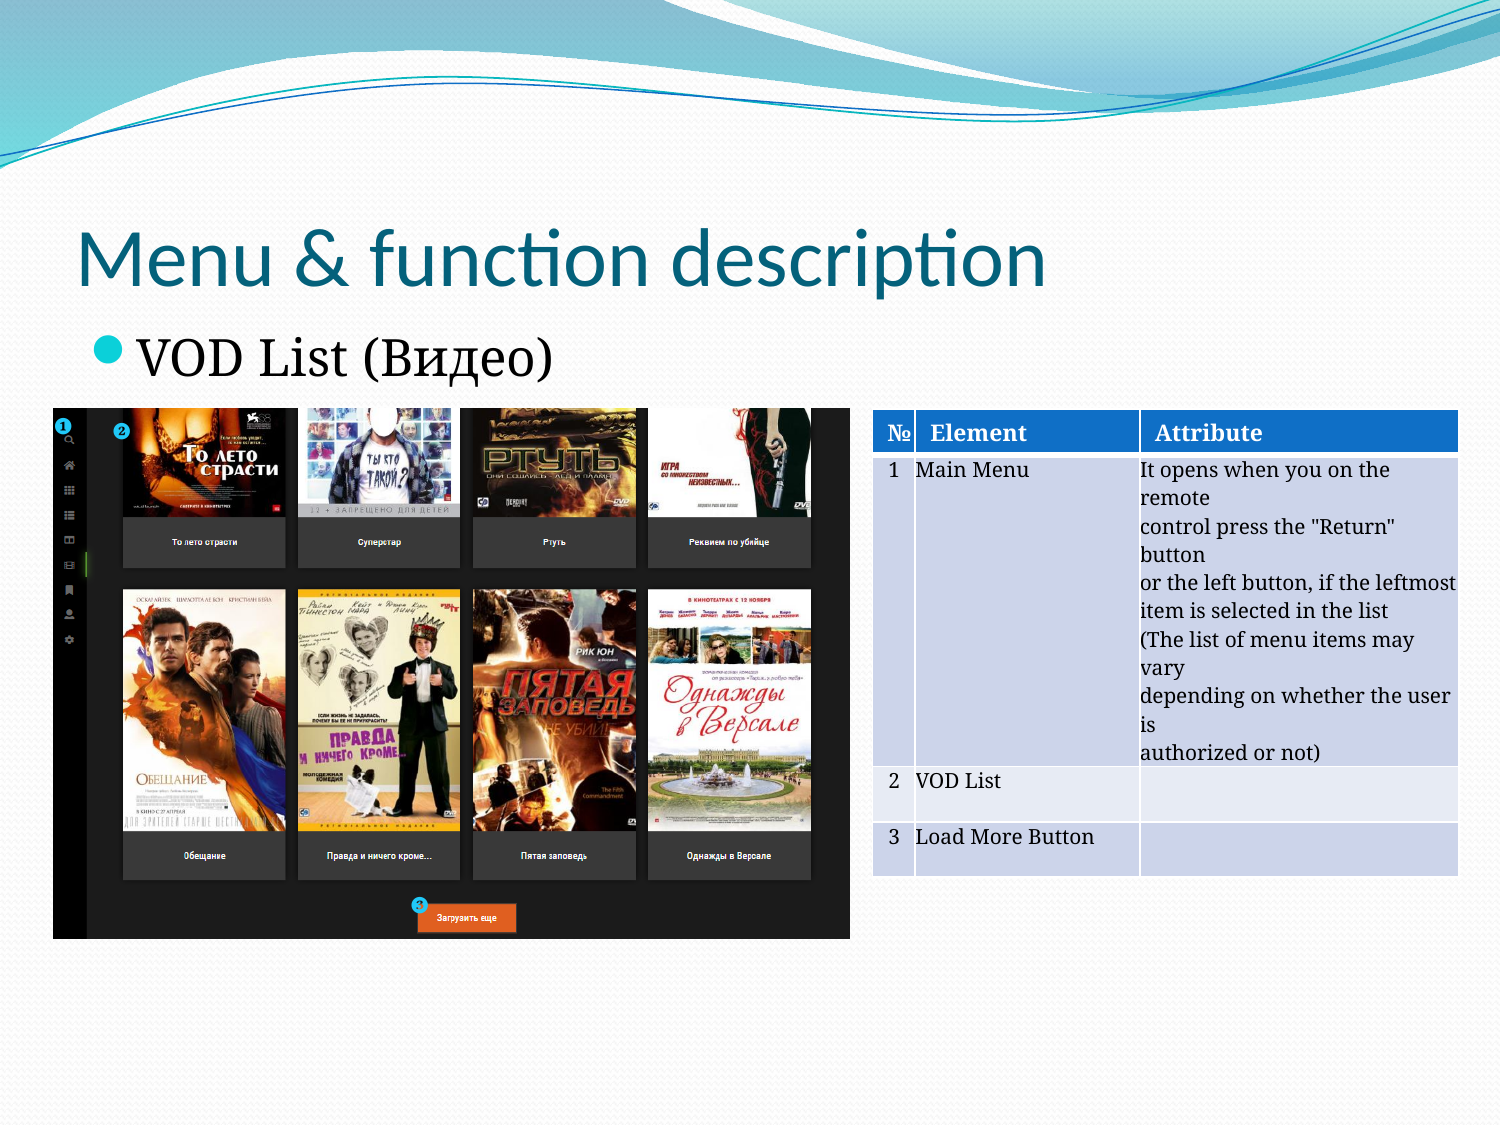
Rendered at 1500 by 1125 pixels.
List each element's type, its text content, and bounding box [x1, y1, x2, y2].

table_cell [1141, 767, 1458, 821]
table_cell Main Menu [916, 458, 1139, 766]
text_box ❶ [39, 402, 75, 447]
table_cell VOD List [916, 767, 1139, 821]
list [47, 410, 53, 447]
title Menu & function description [75, 115, 1425, 303]
table_header № [873, 410, 914, 452]
picture [53, 408, 851, 940]
table_cell Load More Button [916, 823, 1139, 876]
table_cell 2 [873, 767, 914, 821]
table_cell [1141, 823, 1458, 876]
table_header Attribute [1141, 410, 1458, 452]
table_cell 1 [873, 458, 914, 766]
table_cell 3 [873, 823, 914, 876]
table_header Element [916, 410, 1139, 452]
list VOD List (Видео) [75, 317, 1425, 395]
table_cell It opens when you on the remote control press the "Return" button or the left button, if the leftmost item is selected in the list (The list of menu items may vary depending on whether the user is authorized or not) [1141, 458, 1458, 766]
